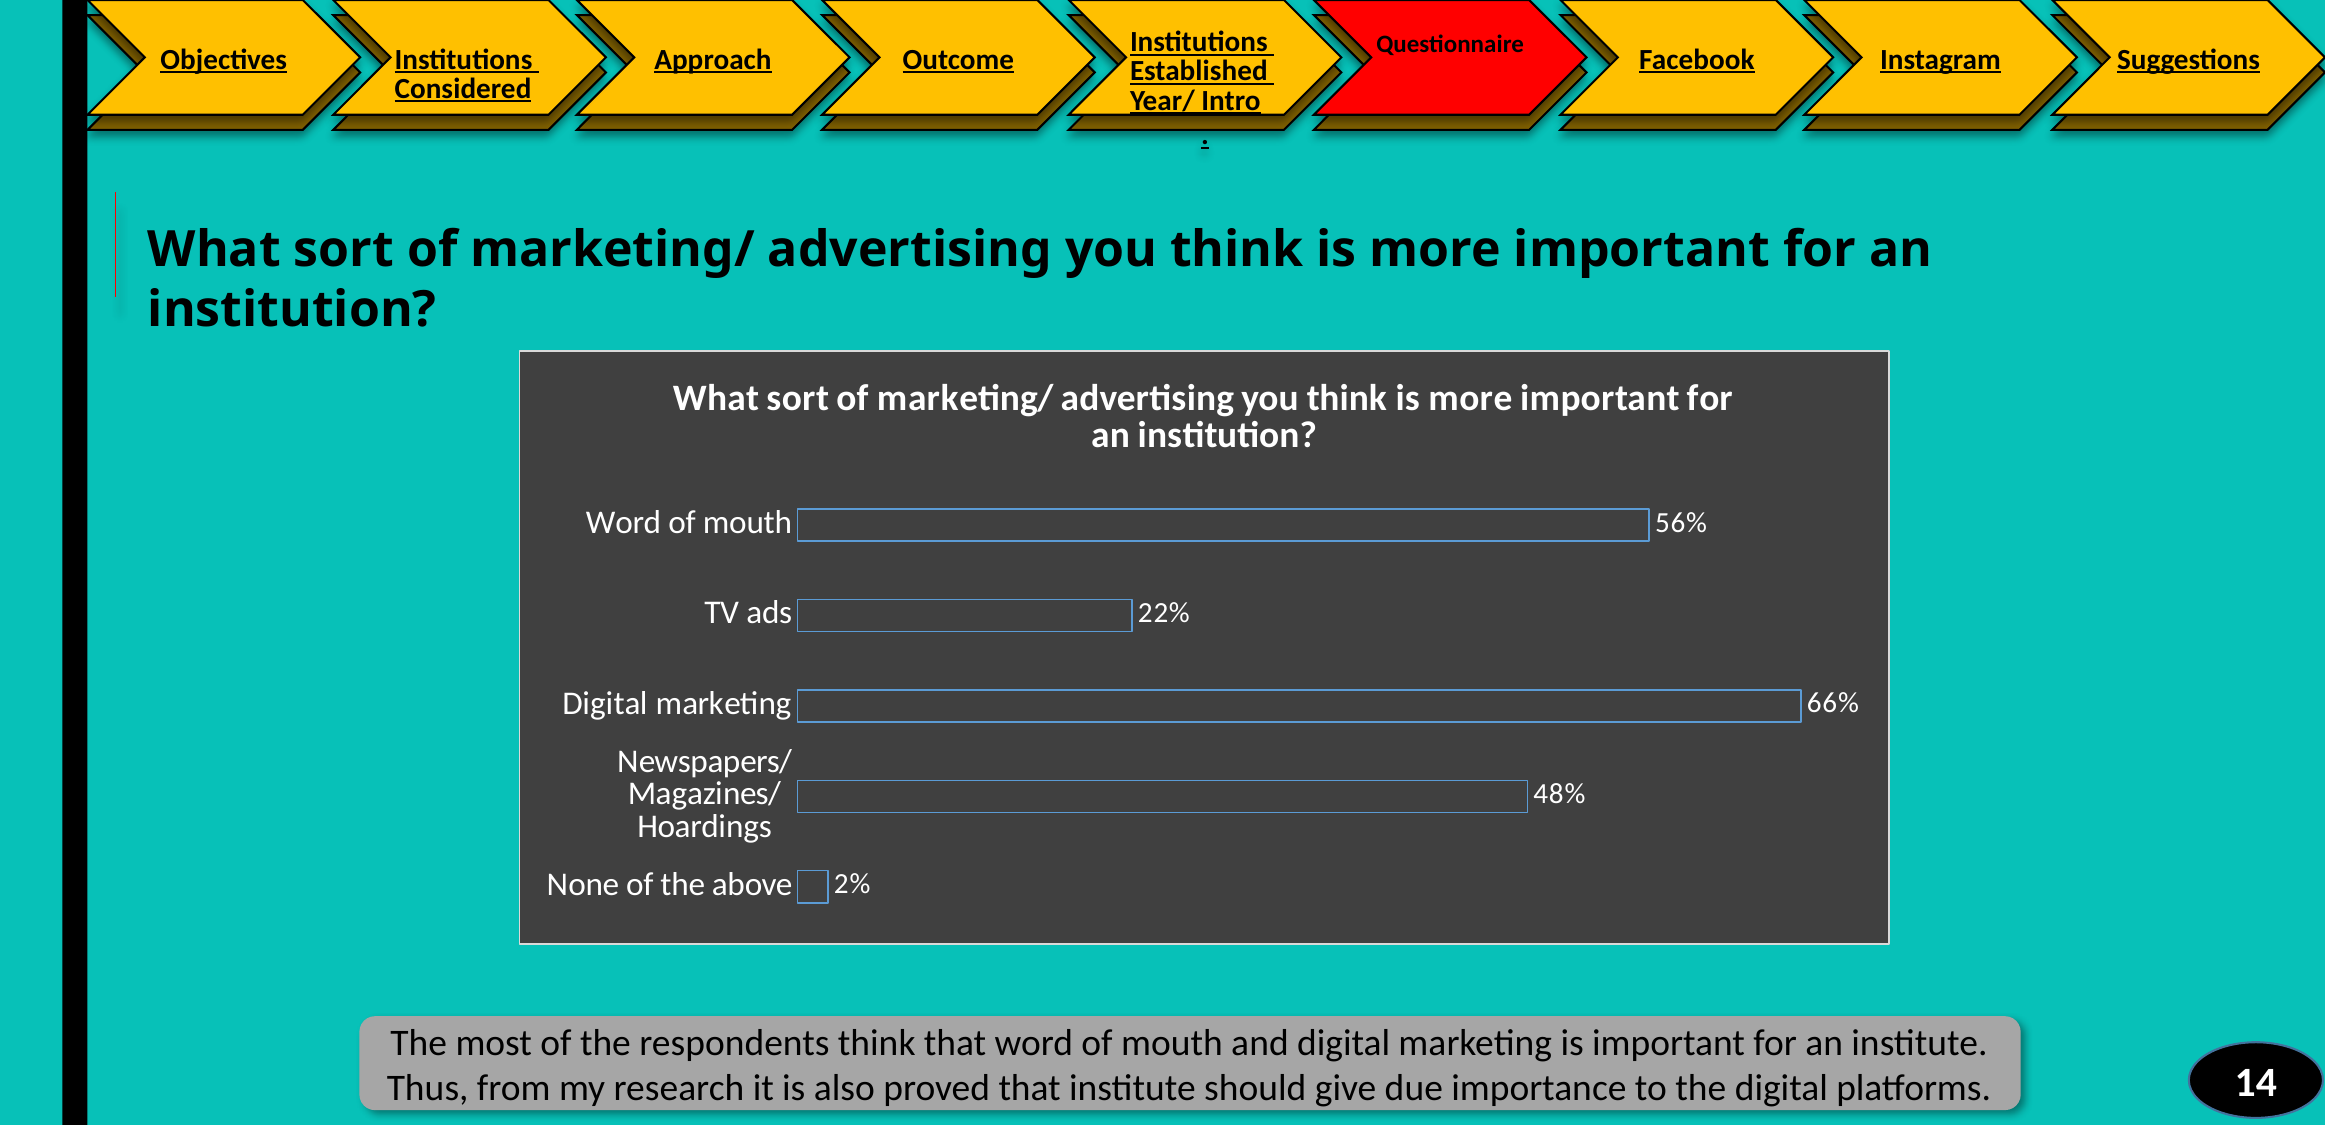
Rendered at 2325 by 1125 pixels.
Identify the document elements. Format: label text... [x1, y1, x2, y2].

text_box The most of the respondents think that word of mouth and digital marketing is important for an institute. Thus, from my research it is also proved that institute should give due importance to the digital platforms. [358, 1015, 2022, 1112]
chart [518, 350, 1890, 945]
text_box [1560, 0, 1804, 130]
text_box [1804, 0, 2052, 130]
text_box 14 [2187, 1041, 2325, 1119]
text_box What sort of marketing/ advertising you think is more important for an institution? [133, 209, 2130, 345]
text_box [2052, 0, 2325, 130]
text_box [1313, 0, 1560, 130]
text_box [1095, 0, 1313, 130]
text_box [822, 0, 1095, 130]
text_box [61, 0, 88, 1125]
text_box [87, 0, 333, 130]
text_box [333, 0, 606, 130]
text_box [606, 0, 822, 130]
